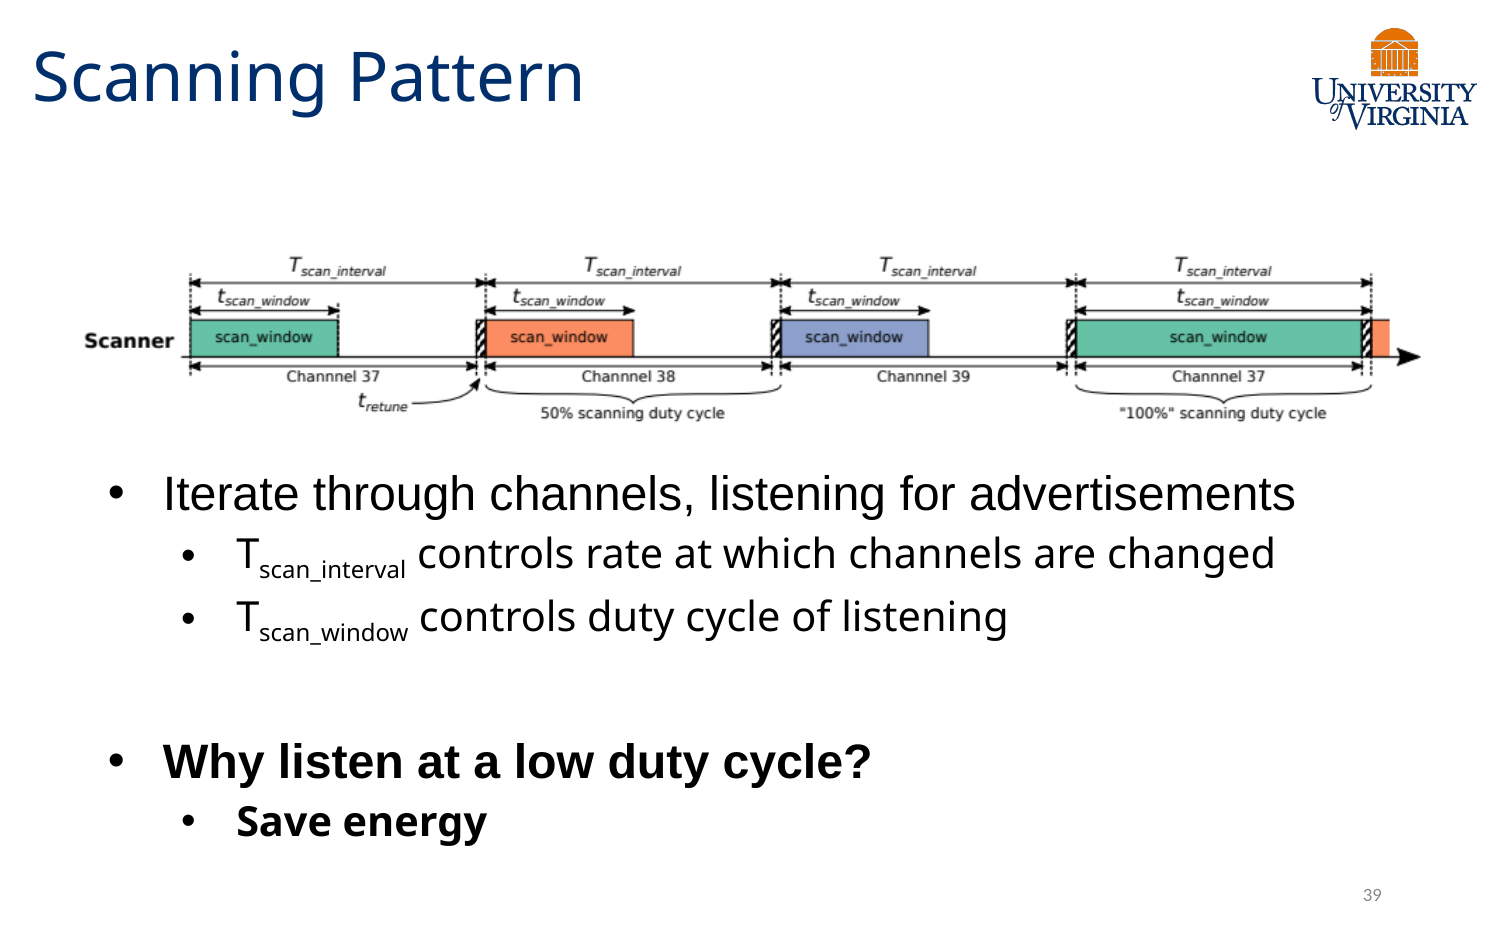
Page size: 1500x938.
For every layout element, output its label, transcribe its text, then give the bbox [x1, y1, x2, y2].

list Iterate through channels, listening for advertisements Tscan_interval controls rate at which channels are changed Tscan_window controls duty cycle of listening Why listen at a low duty cycle? Save energy [74, 455, 1425, 858]
picture [1312, 28, 1477, 130]
picture [74, 238, 1425, 428]
title Scanning Pattern [17, 14, 1297, 145]
slide_number 39 [1059, 868, 1397, 919]
